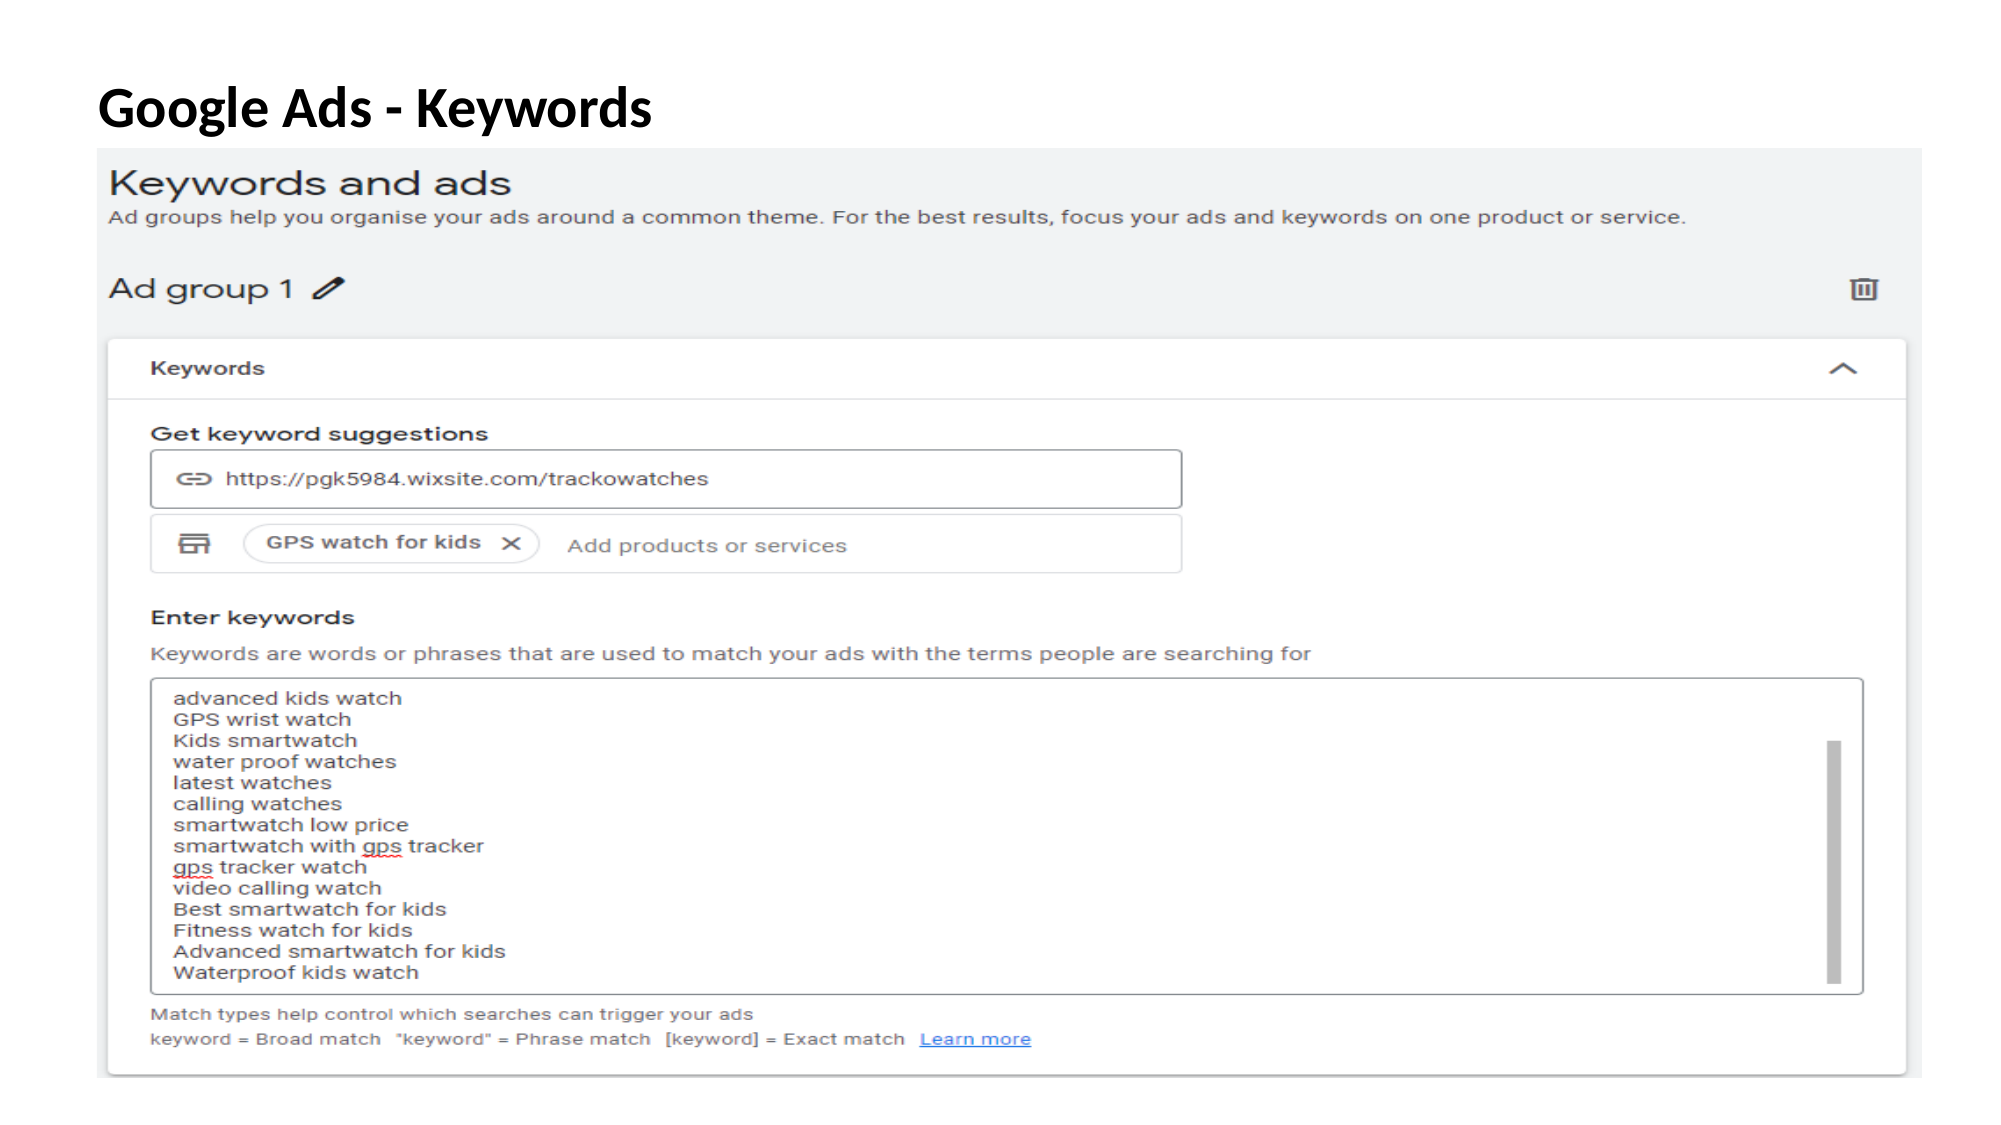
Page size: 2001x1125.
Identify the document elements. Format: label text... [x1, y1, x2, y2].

list Google Ads - Keywords [83, 70, 1863, 1014]
picture [96, 148, 1922, 1078]
